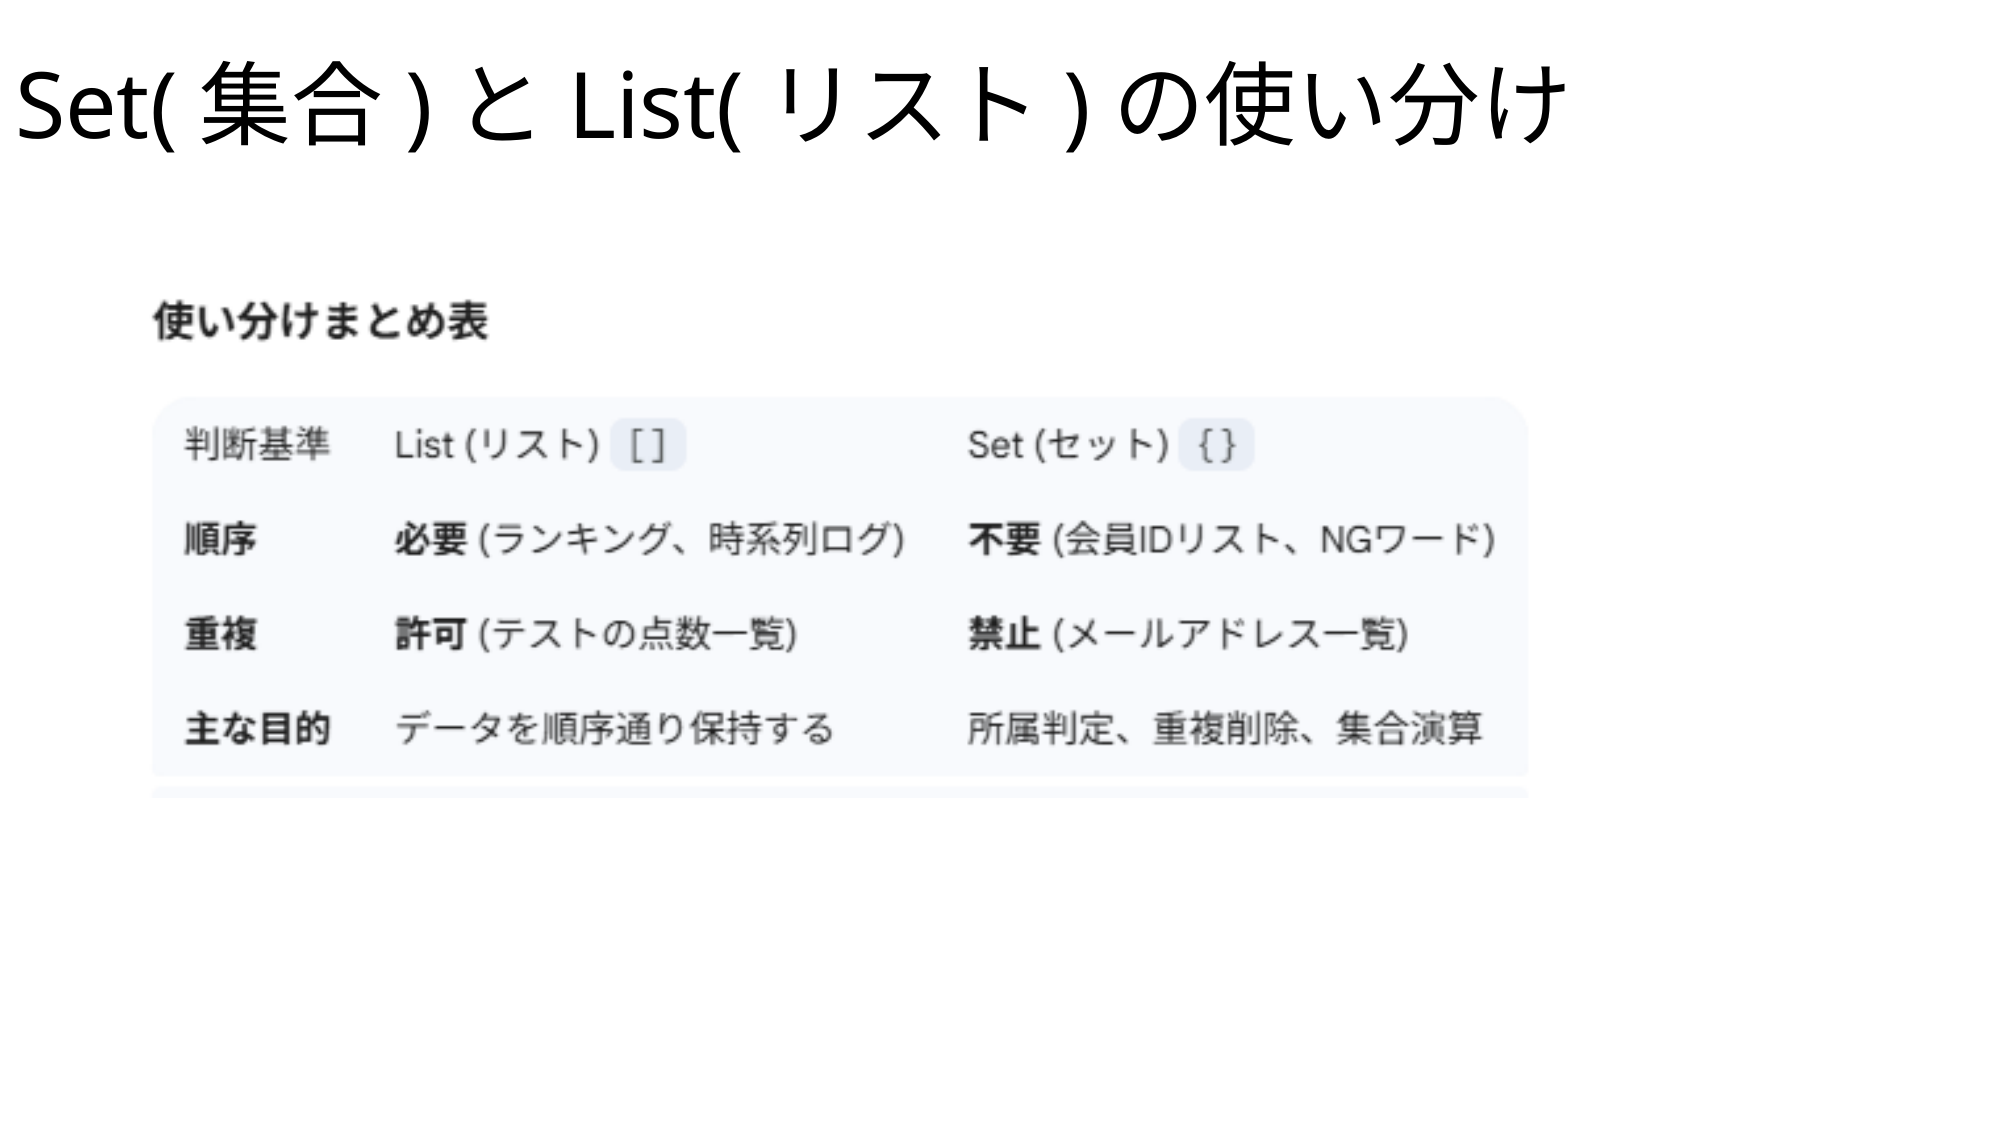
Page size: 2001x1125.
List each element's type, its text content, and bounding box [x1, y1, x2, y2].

title Set(集合)とList(リスト)の使い分け [0, 0, 1725, 218]
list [127, 261, 1550, 799]
